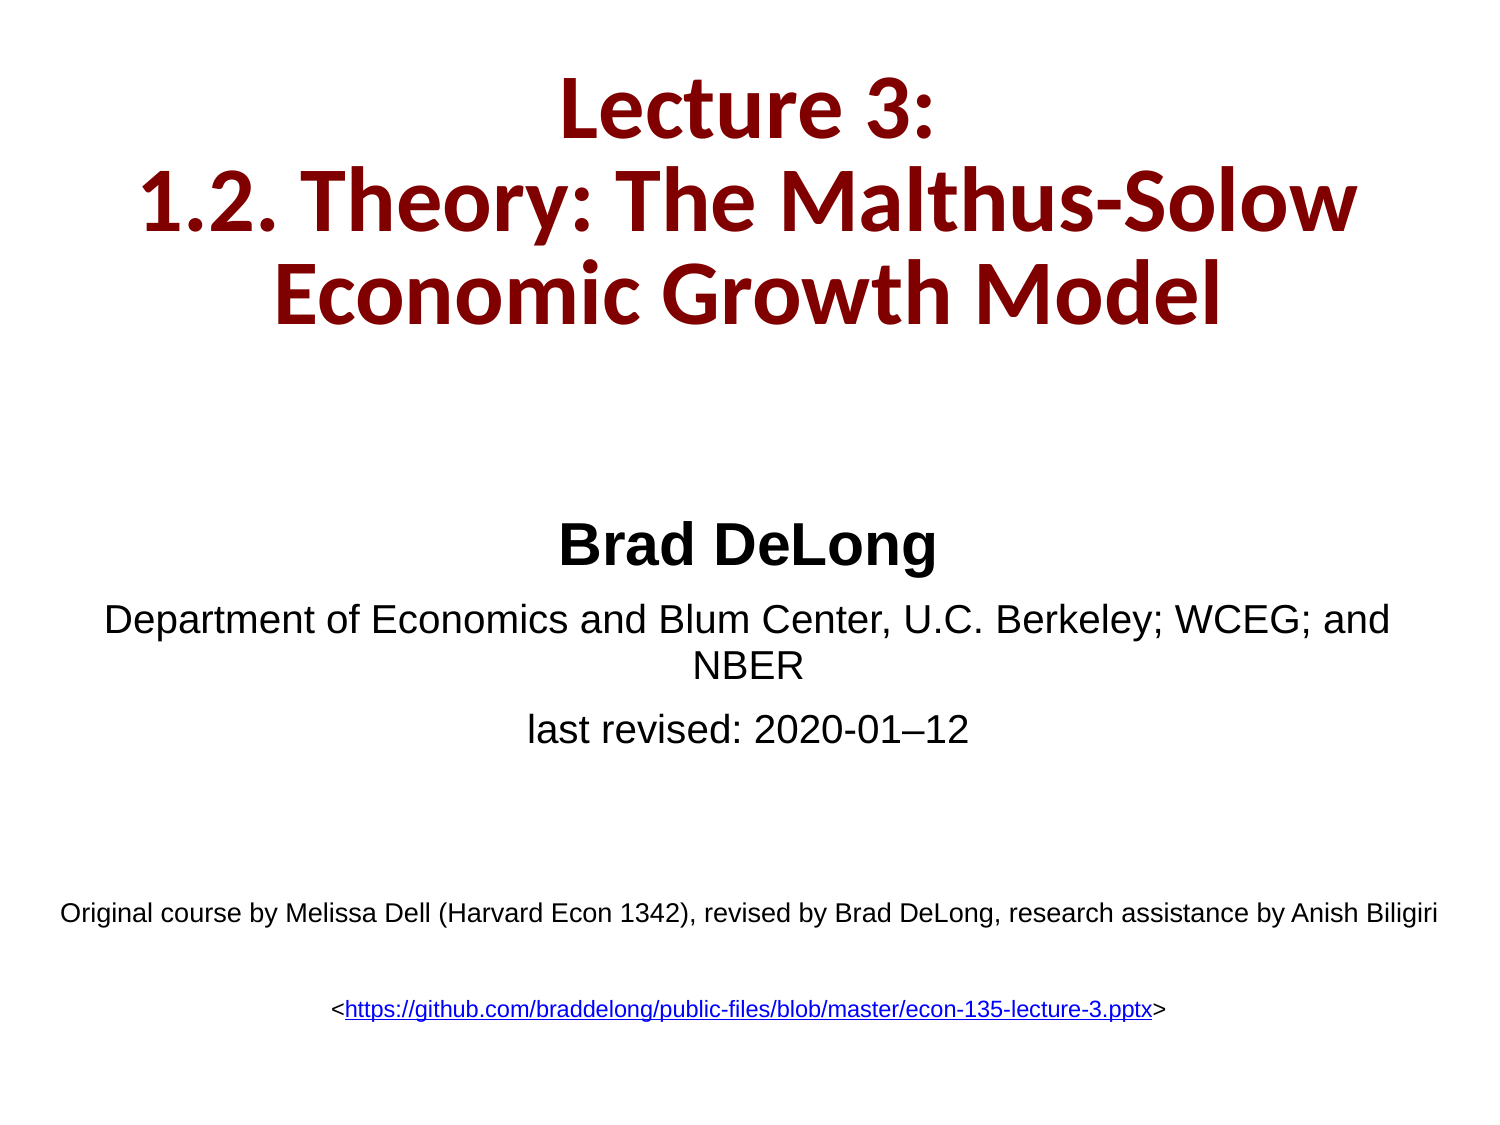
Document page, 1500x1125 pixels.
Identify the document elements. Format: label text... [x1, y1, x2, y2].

list Brad DeLong Department of Economics and Blum Center, U.C. Berkeley; WCEG; and NBER last revised: 2020-01–12 Original course by Melissa Dell (Harvard Econ 1342), revised by Brad DeLong, research assistance by Anish Biligiri <https://github.com/braddelong/public-files/blob/master/econ-135-lecture-3.pptx> [44, 416, 1453, 1095]
title Lecture 3: 1.2. Theory: The Malthus-Solow Economic Growth Model [44, 0, 1453, 416]
